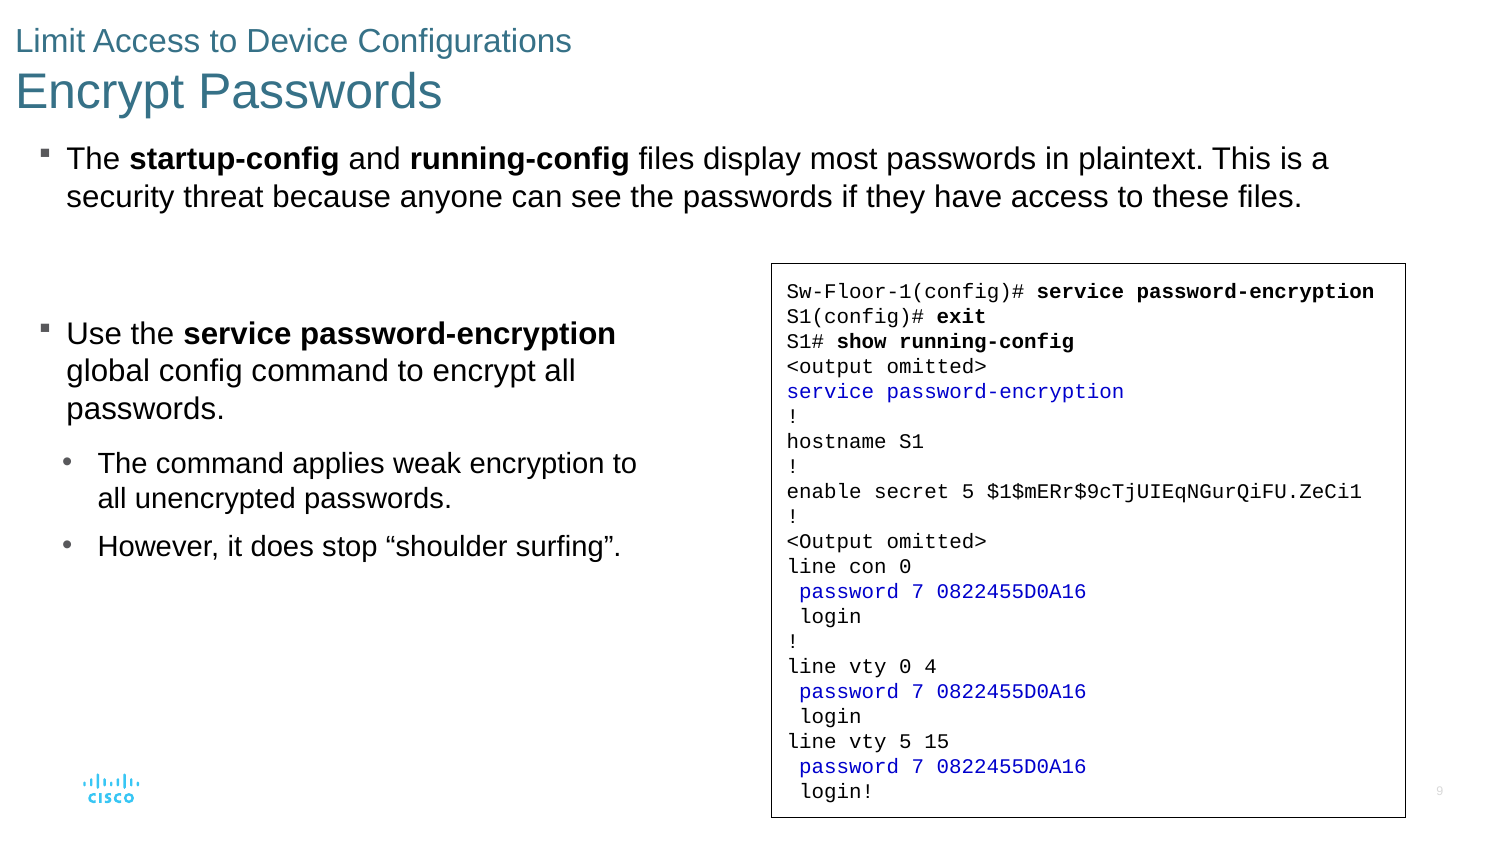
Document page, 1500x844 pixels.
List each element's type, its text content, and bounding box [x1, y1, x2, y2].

text_box Use the service password-encryption global config command to encrypt all passwords. The command applies weak encryption to all unencrypted passwords. However, it does stop “shoulder surfing”. [23, 305, 706, 757]
list The startup-config and running-config files display most passwords in plaintext. This is a security threat because anyone can see the passwords if they have access to these files. [23, 131, 1476, 273]
text_box Sw-Floor-1(config)# service password-encryption S1(config)# exit S1# show running-config <output omitted> service password-encryption ! hostname S1 ! enable secret 5 $1$mERr$9cTjUIEqNGurQiFU.ZeCi1 ! <Output omitted> line con 0 password 7 0822455D0A16 login ! line vty 0 4 password 7 0822455D0A16 login line vty 5 15 password 7 0822455D0A16 login! [771, 263, 1406, 818]
title Limit Access to Device Configurations Encrypt Passwords [0, 6, 1500, 131]
